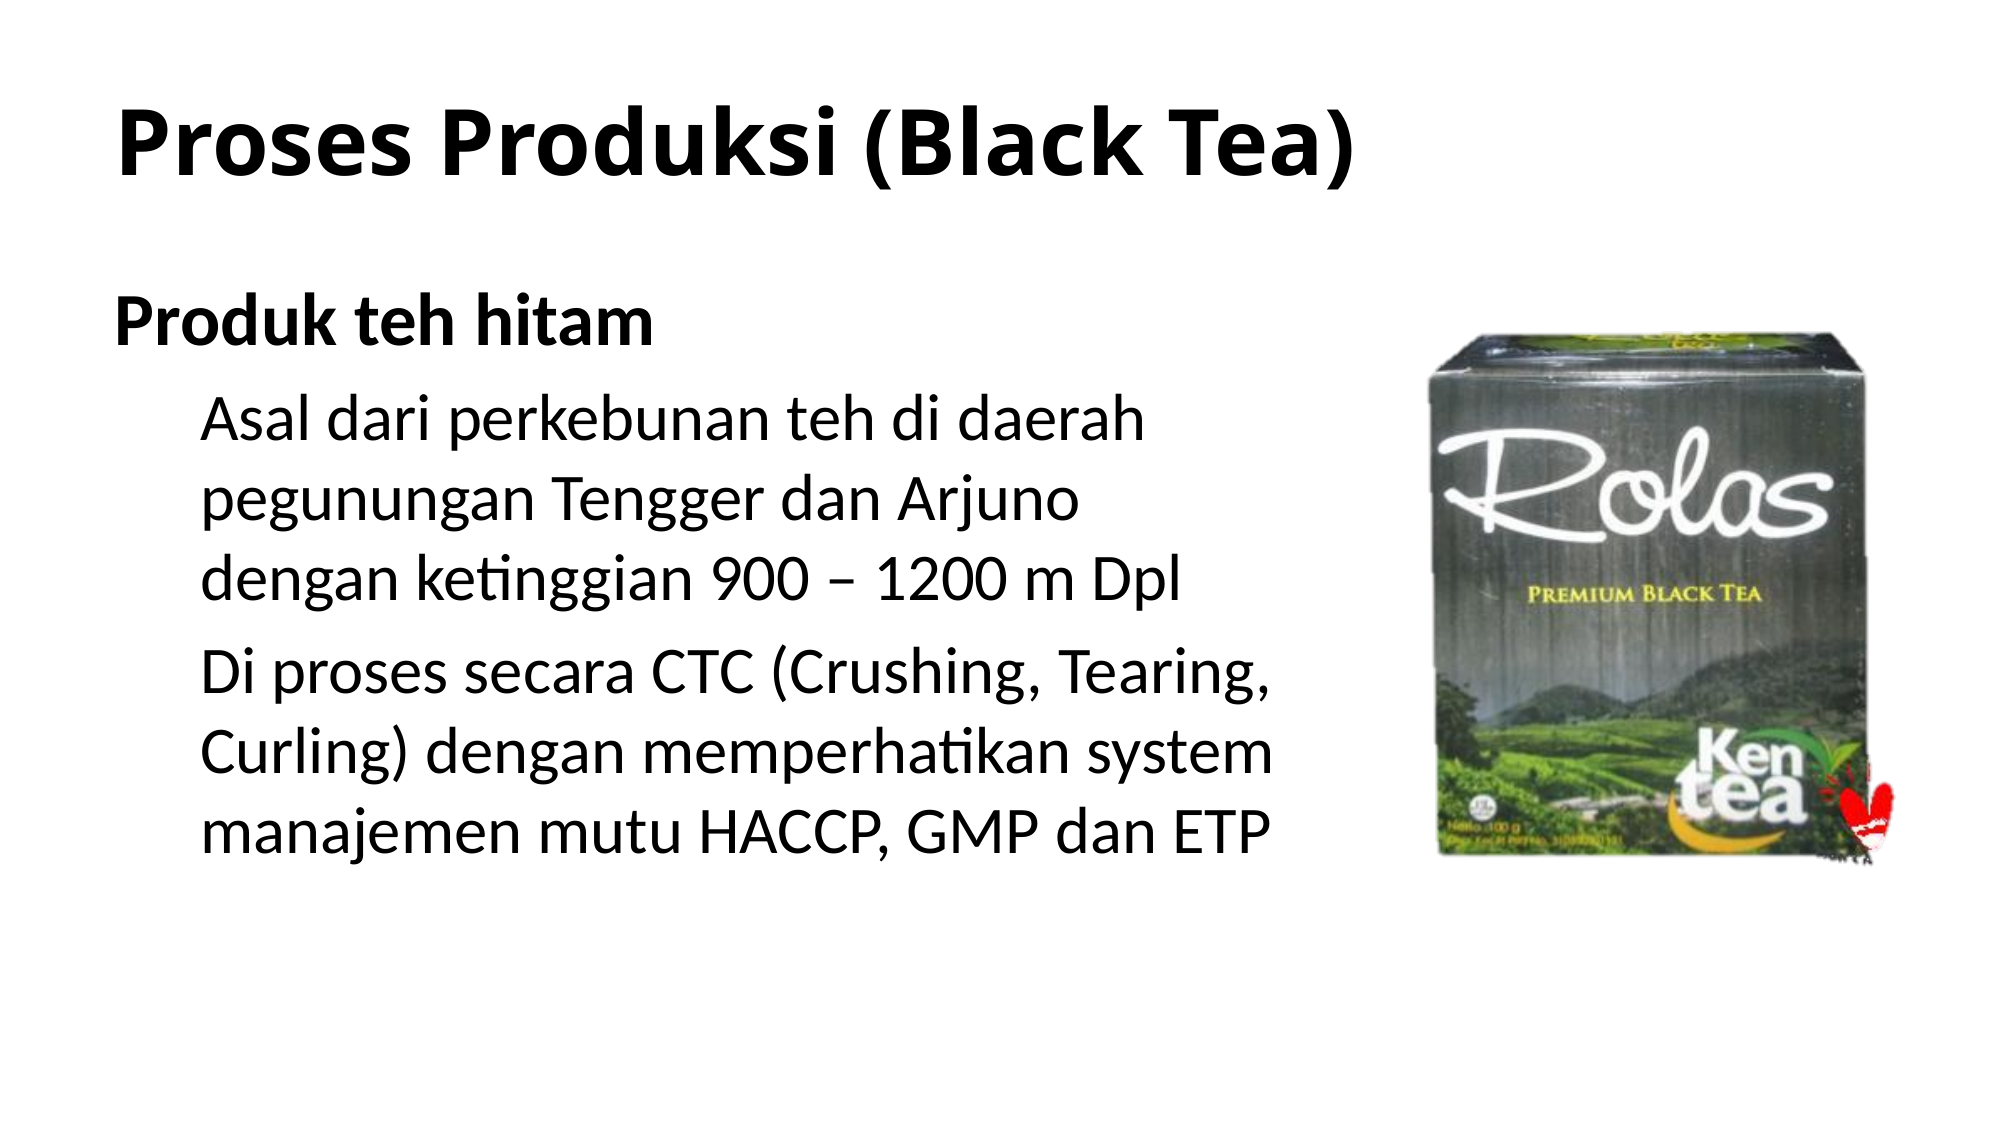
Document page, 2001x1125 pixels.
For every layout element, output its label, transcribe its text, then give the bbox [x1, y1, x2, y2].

list Produk teh hitam Asal dari perkebunan teh di daerah pegunungan Tengger dan Arjuno dengan ketinggian 900 – 1200 m Dpl Di proses secara CTC (Crushing, Tearing, Curling) dengan memperhatikan system manajemen mutu HACCP, GMP dan ETP [99, 262, 1296, 1005]
title Proses Produksi (Black Tea) [99, 45, 1900, 233]
picture [1330, 278, 1968, 917]
